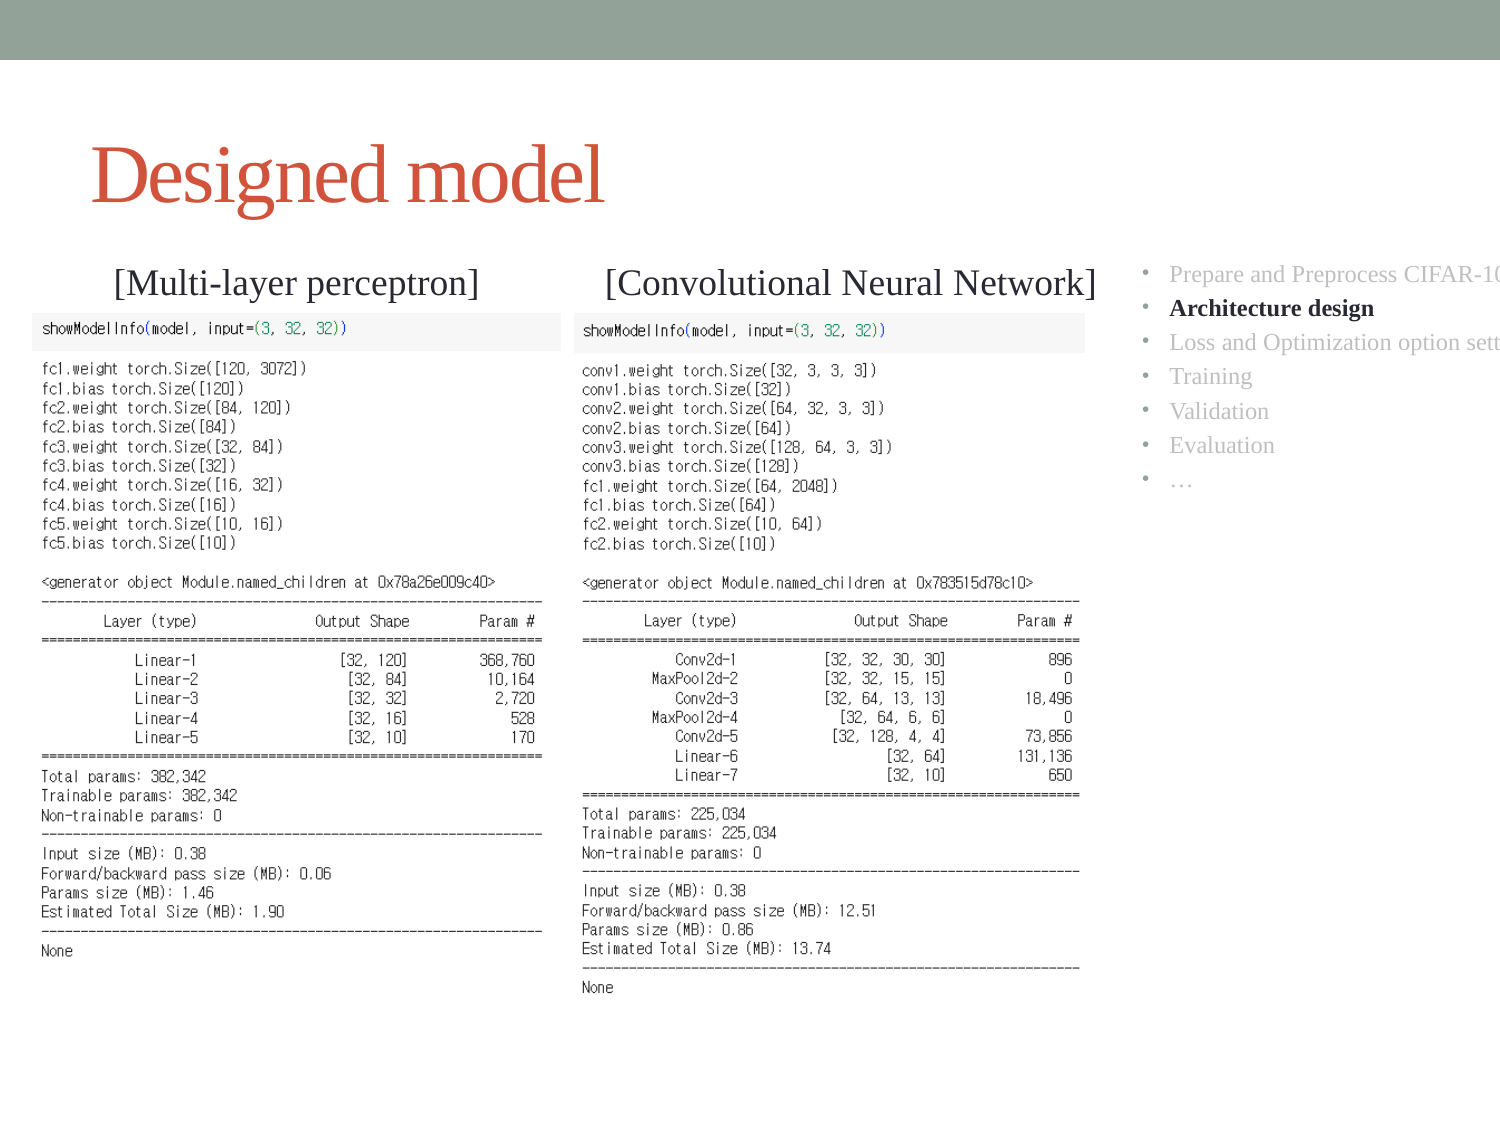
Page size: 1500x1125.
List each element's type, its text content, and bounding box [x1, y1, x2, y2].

picture [32, 313, 561, 970]
text_box [Multi-layer perceptron] [98, 250, 495, 310]
text_box Prepare and Preprocess CIFAR-10 datasets. Architecture design Loss and Optimization option setting Training Validation Evaluation … [1127, 249, 1500, 501]
text_box [Convolutional Neural Network] [575, 250, 1127, 311]
picture [574, 313, 1085, 1012]
title Designed model [75, 87, 1425, 250]
